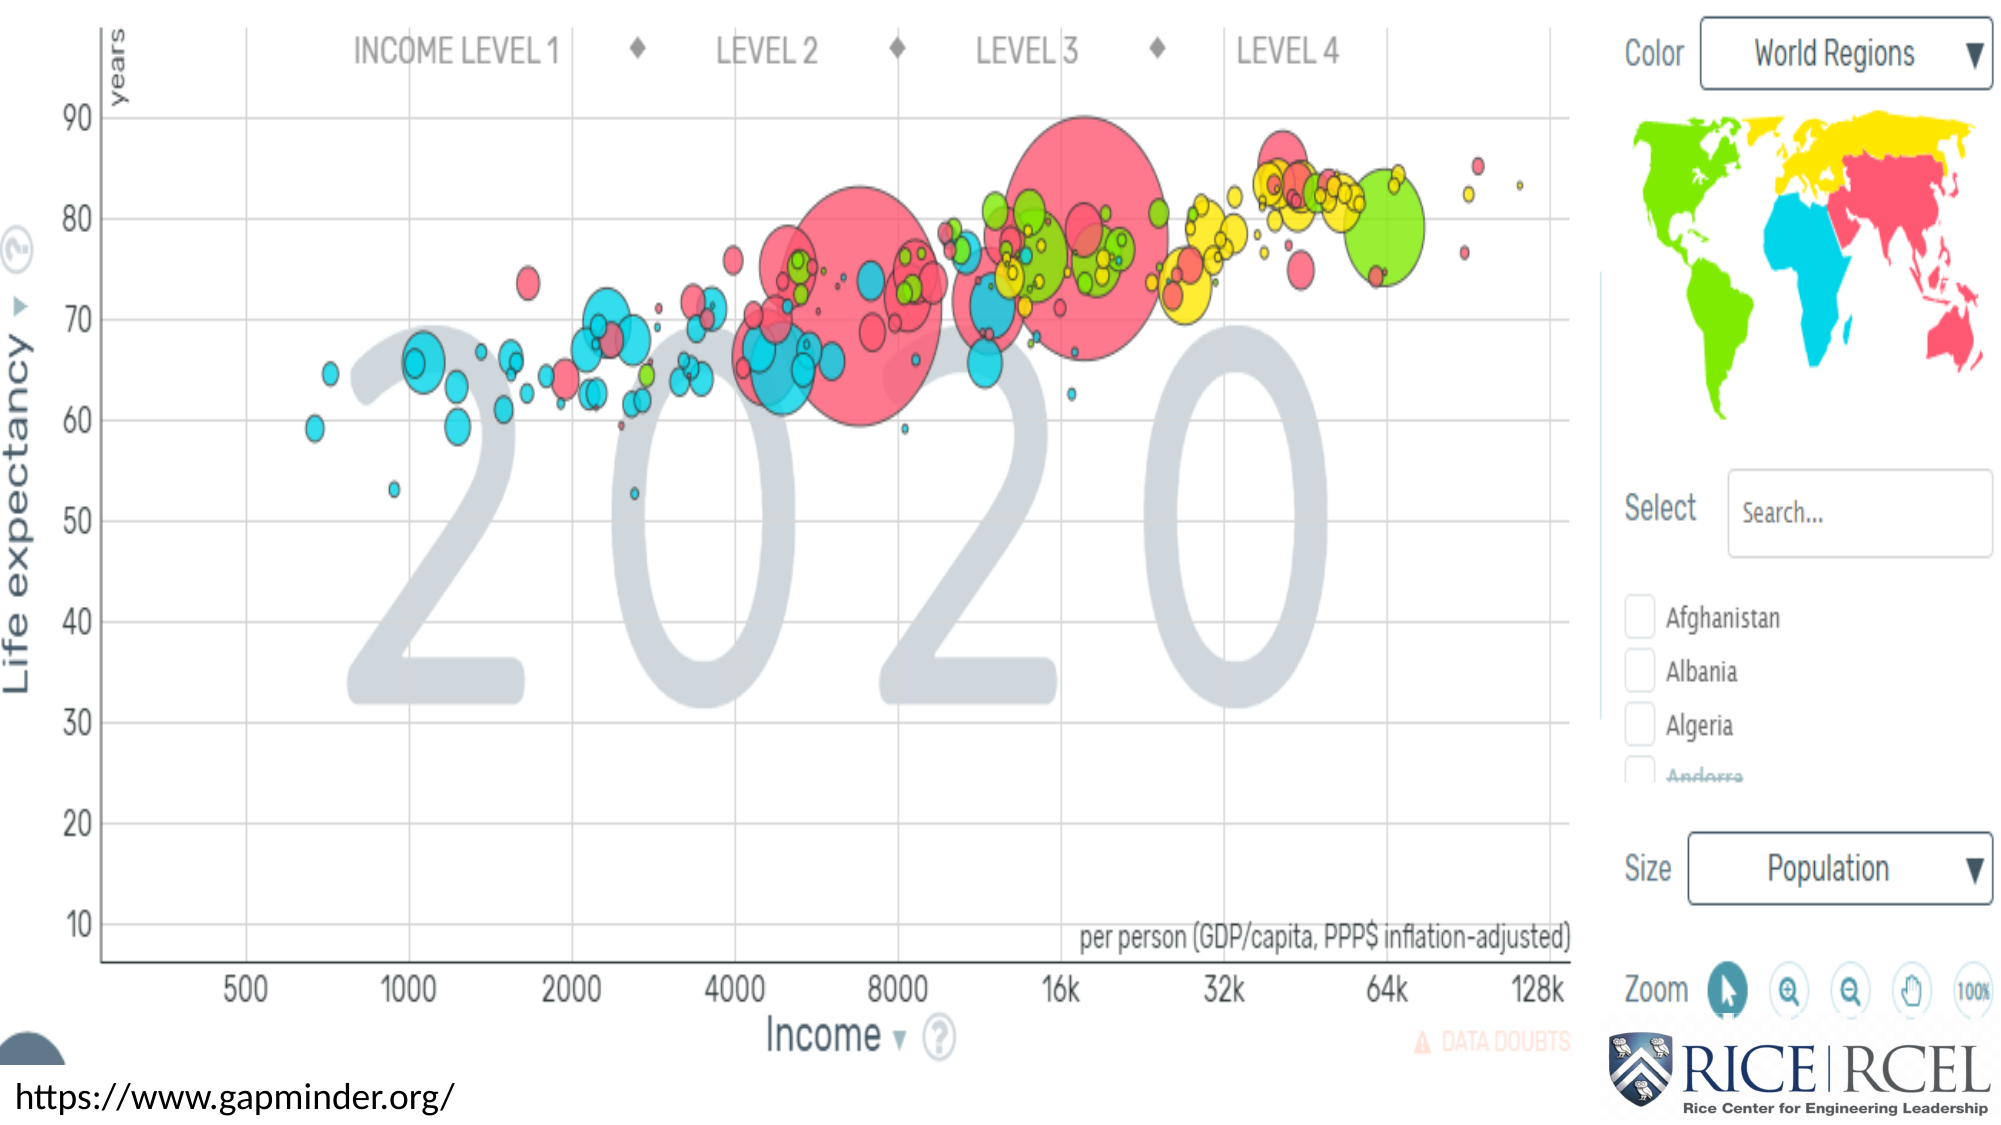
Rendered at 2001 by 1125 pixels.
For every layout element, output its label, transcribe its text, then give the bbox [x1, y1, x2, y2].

picture [0, 0, 2000, 1121]
text_box https://www.gapminder.org/ [0, 1065, 1000, 1125]
